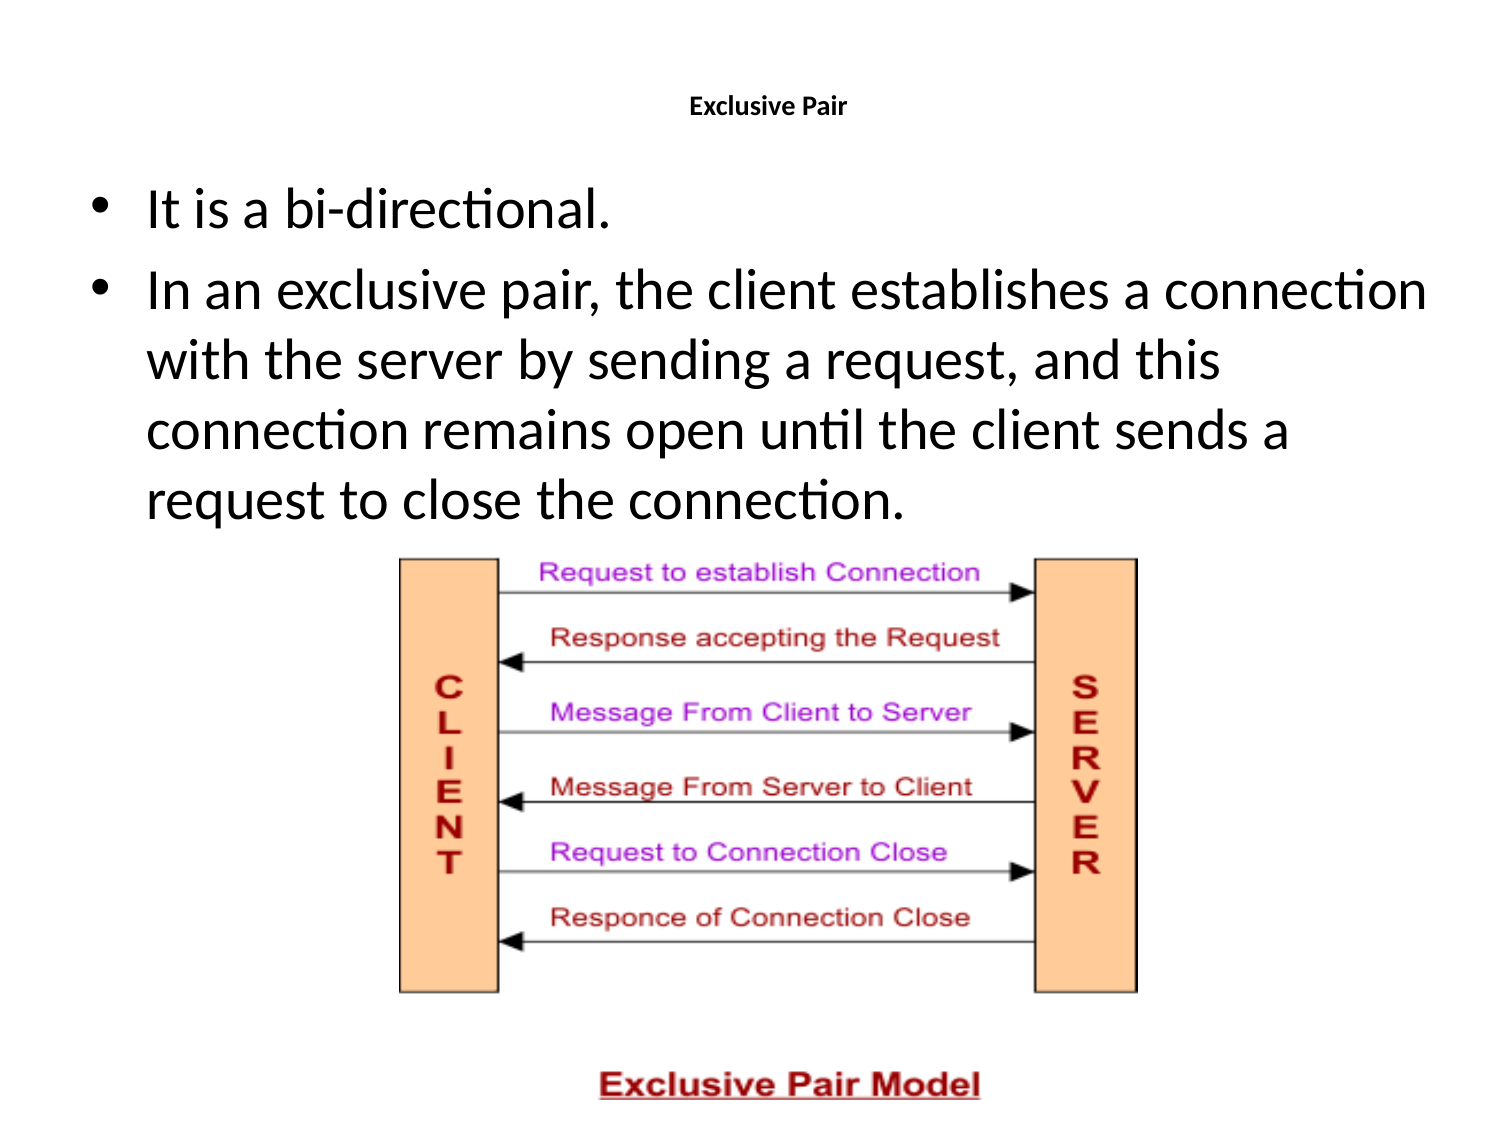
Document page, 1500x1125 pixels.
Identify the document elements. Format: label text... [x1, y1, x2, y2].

list It is a bi-directional. In an exclusive pair, the client establishes a connection with the server by sending a request, and this connection remains open until the client sends a request to close the connection. [75, 162, 1475, 575]
title Exclusive Pair [75, 45, 1463, 162]
picture [399, 557, 1138, 1101]
